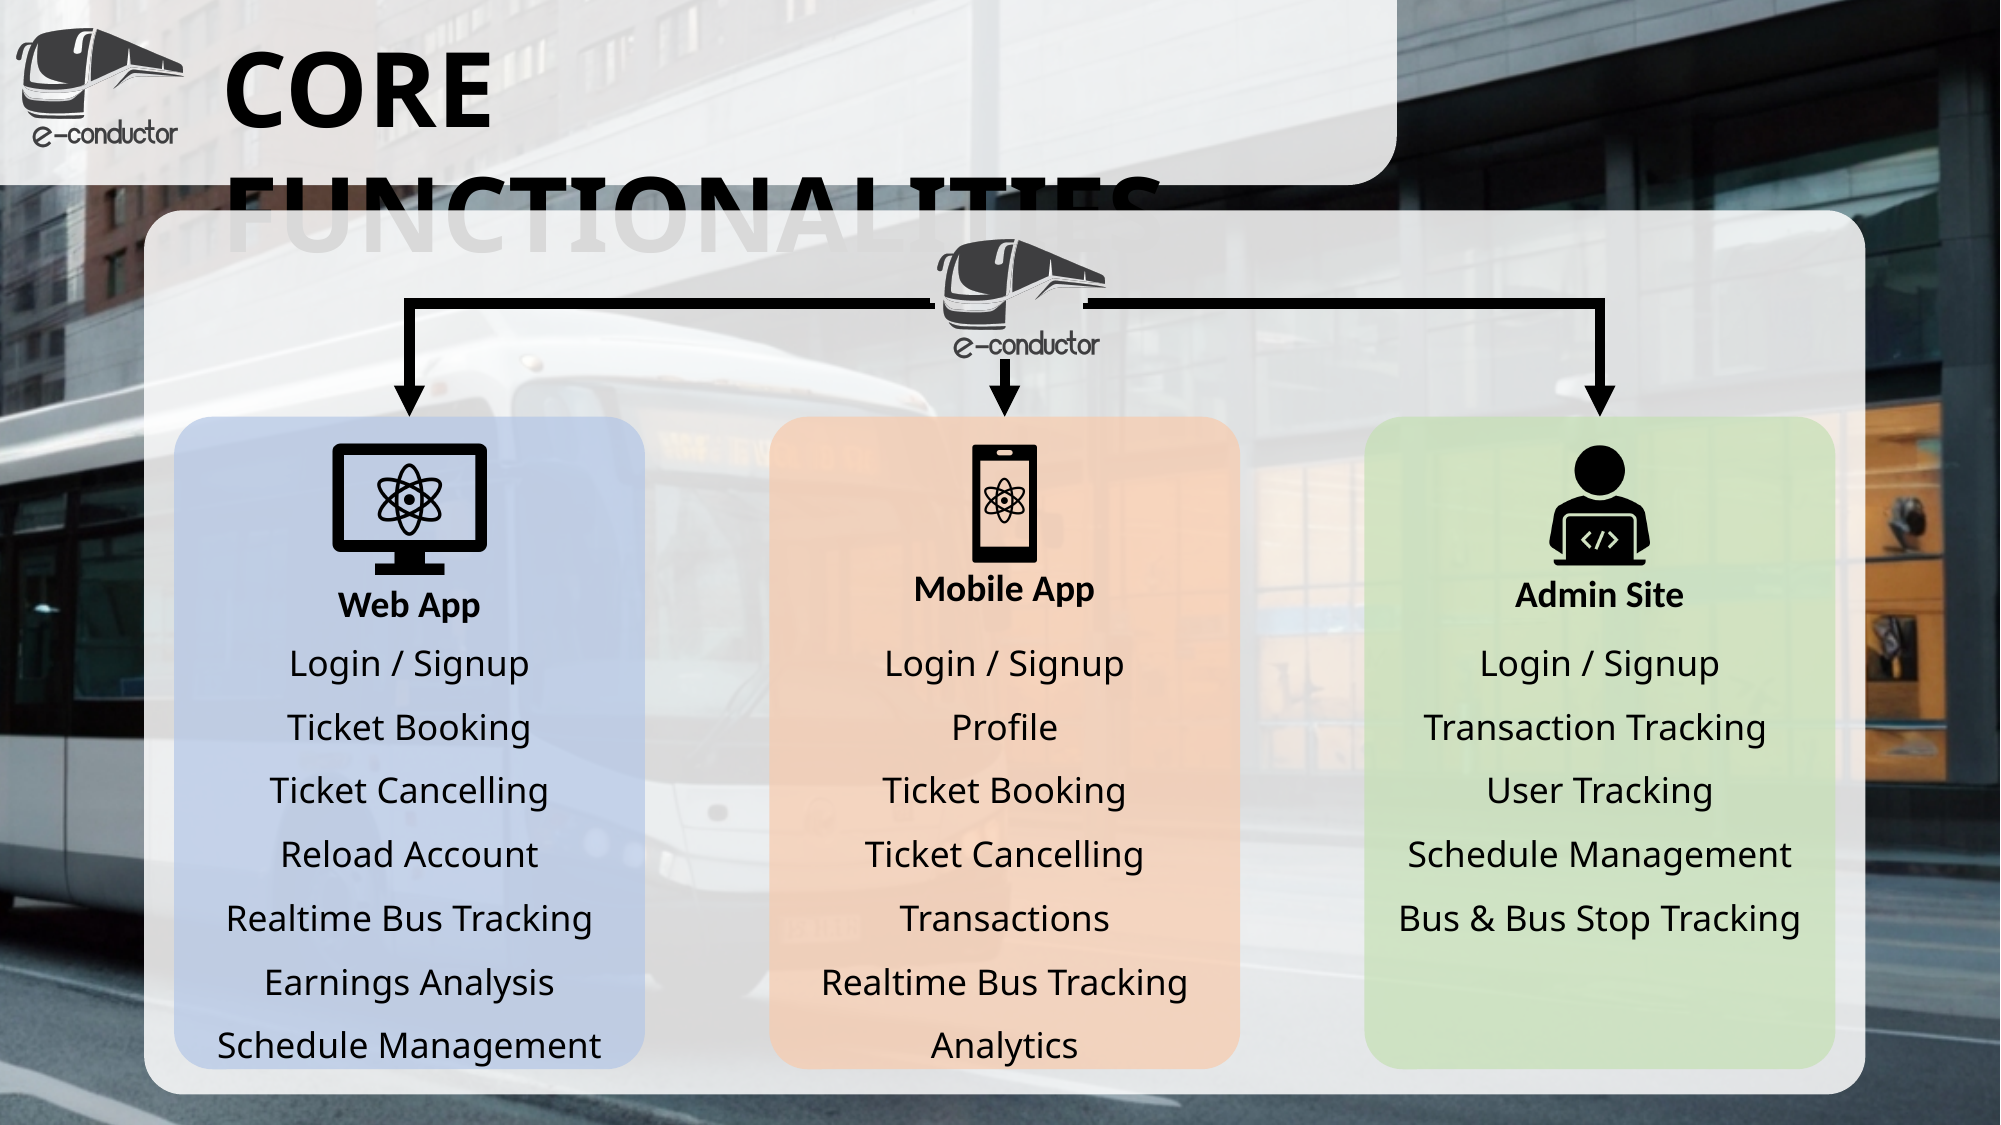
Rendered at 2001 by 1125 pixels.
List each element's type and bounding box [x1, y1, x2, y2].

text_box [174, 416, 645, 1070]
text_box [409, 303, 930, 417]
text_box [1087, 303, 1600, 417]
text_box [769, 416, 1241, 1070]
picture [0, 0, 2000, 1125]
text_box [0, 0, 1397, 185]
text_box [1364, 416, 1836, 1070]
